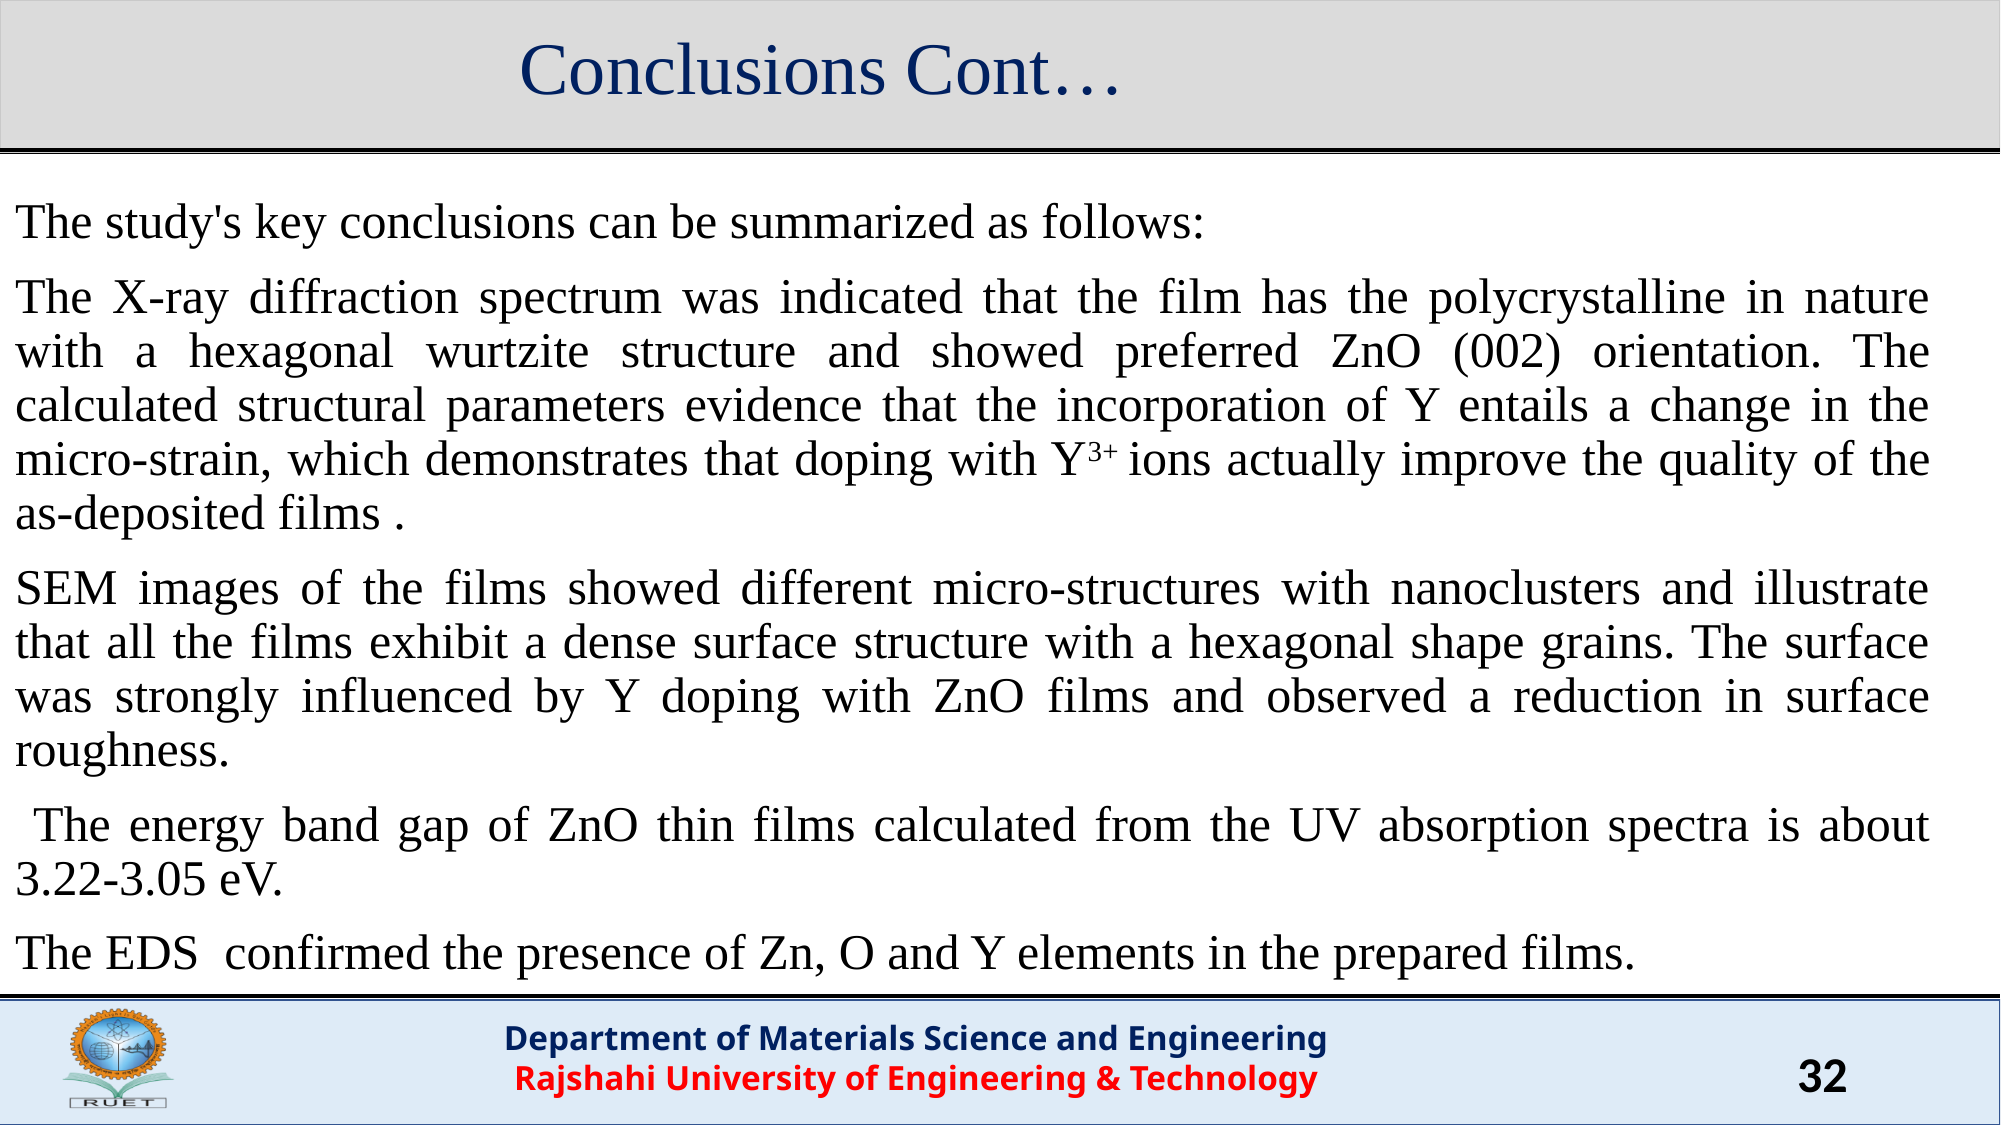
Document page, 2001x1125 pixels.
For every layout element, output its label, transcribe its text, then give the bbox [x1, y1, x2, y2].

slide_number 32 [1412, 1042, 1863, 1103]
picture [58, 1037, 177, 1110]
footer [662, 1042, 1338, 1103]
title Conclusions Cont… [152, 22, 1779, 119]
list The study's key conclusions can be summarized as follows: The X-ray diffraction spectrum was indicated that the film has the polycrystalline in nature with a hexagonal wurtzite structure and showed preferred ZnO (002) orientation. The calculated structural parameters evidence that the incorporation of Y entails a change in the micro-strain, which demonstrates that doping with Y3+ ions actually improve the quality of the as-deposited films . SEM images of the films showed different micro-structures with nanoclusters and illustrate that all the films exhibit a dense surface structure with a hexagonal shape grains. The surface was strongly influenced by Y doping with ZnO films and observed a reduction in surface roughness. The energy band gap of ZnO thin films calculated from the UV absorption spectra is about 3.22-3.05 eV. The EDS confirmed the presence of Zn, O and Y elements in the prepared films. [0, 188, 1947, 1037]
